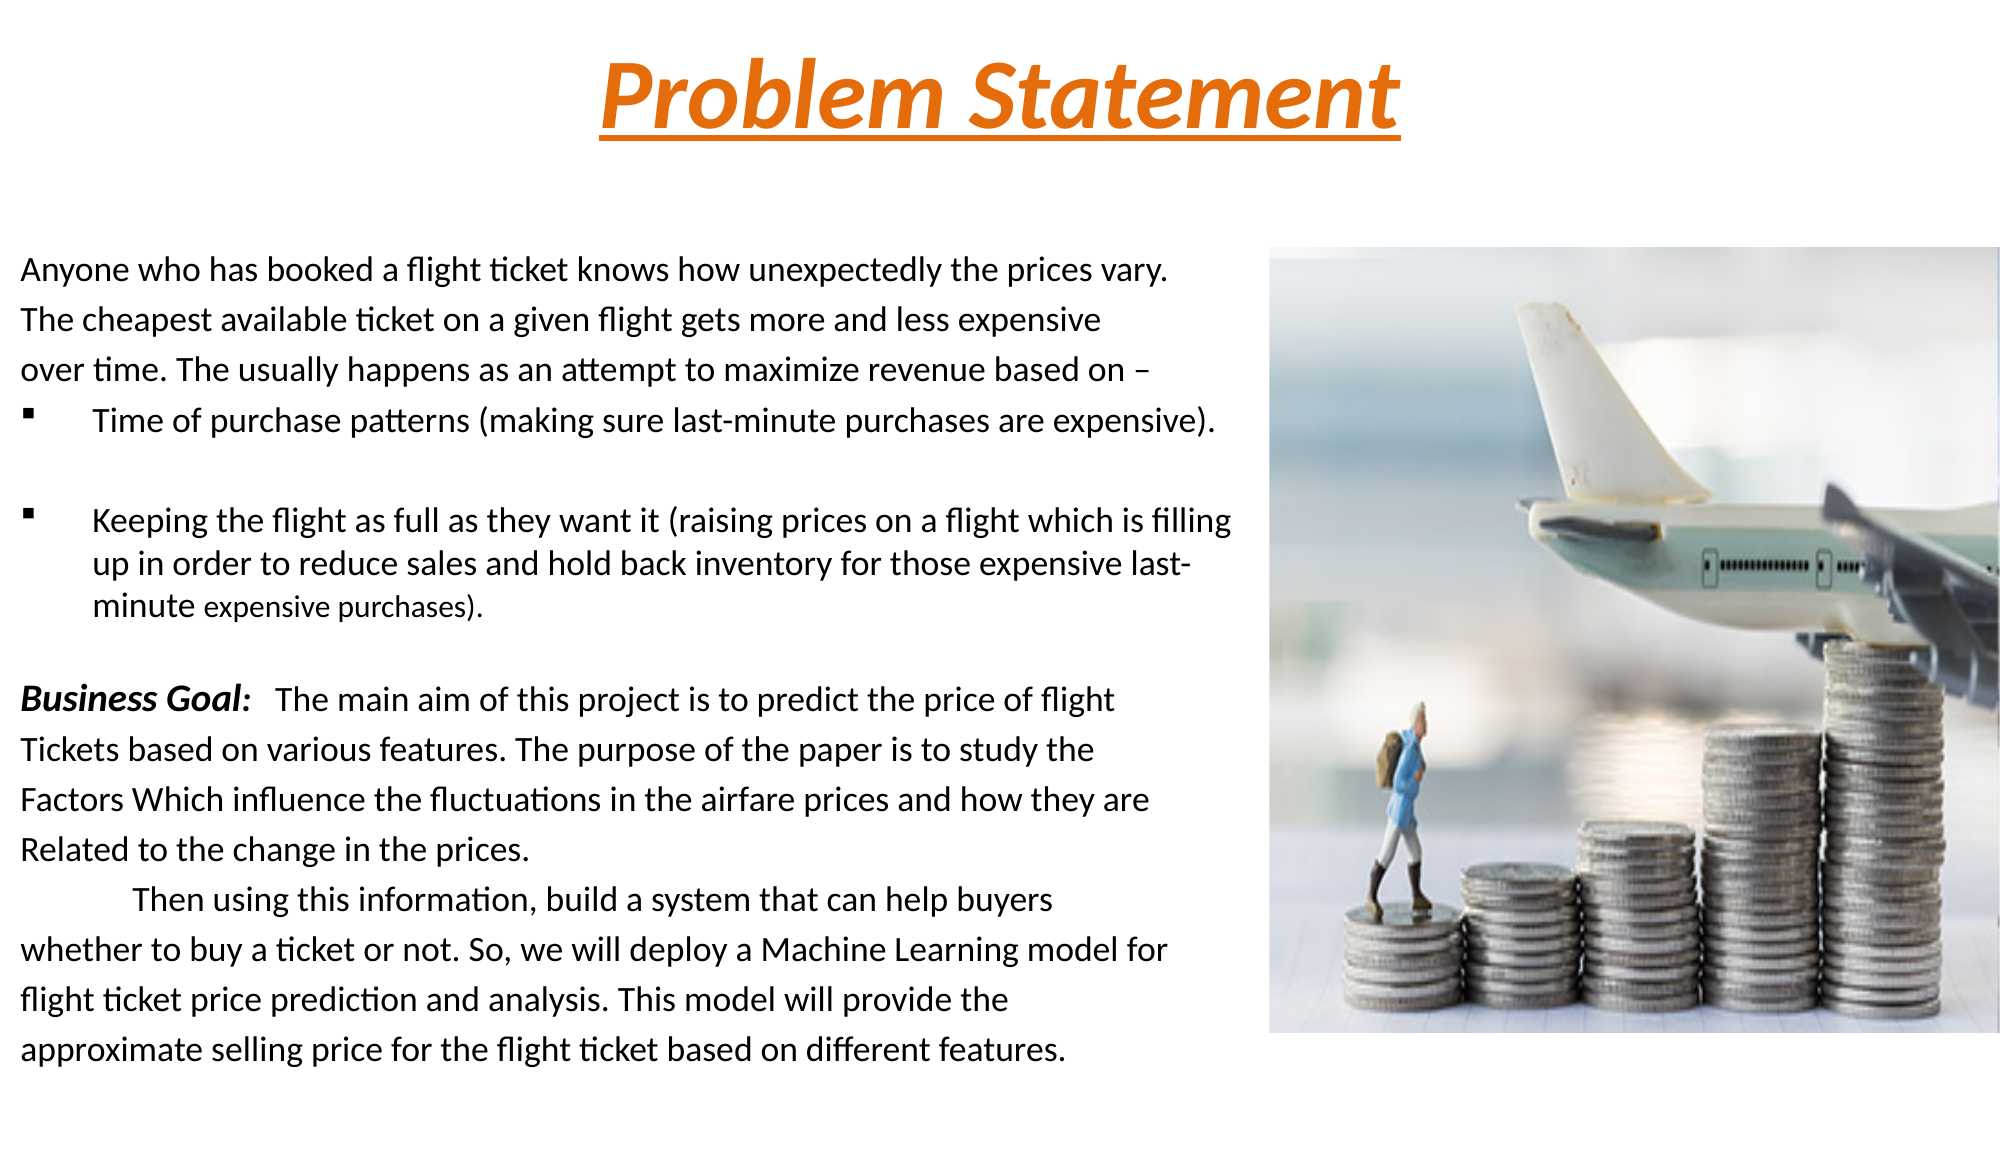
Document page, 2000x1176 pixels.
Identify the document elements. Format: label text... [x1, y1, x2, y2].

list Anyone who has booked a flight ticket knows how unexpectedly the prices vary. The cheapest available ticket on a given flight gets more and less expensive over time. The usually happens as an attempt to maximize revenue based on – Time of purchase patterns (making sure last-minute purchases are expensive). Keeping the flight as full as they want it (raising prices on a flight which is filling up in order to reduce sales and hold back inventory for those expensive last-minute expensive purchases). Business Goal: The main aim of this project is to predict the price of flight Tickets based on various features. The purpose of the paper is to study the Factors Which influence the fluctuations in the airfare prices and how they are Related to the change in the prices. Then using this information, build a system that can help buyers whether to buy a ticket or not. So, we will deploy a Machine Learning model for flight ticket price prediction and analysis. This model will provide the approximate selling price for the flight ticket based on different features. [0, 236, 1258, 1127]
title Problem Statement [99, 0, 1900, 178]
picture [1269, 247, 2000, 1034]
